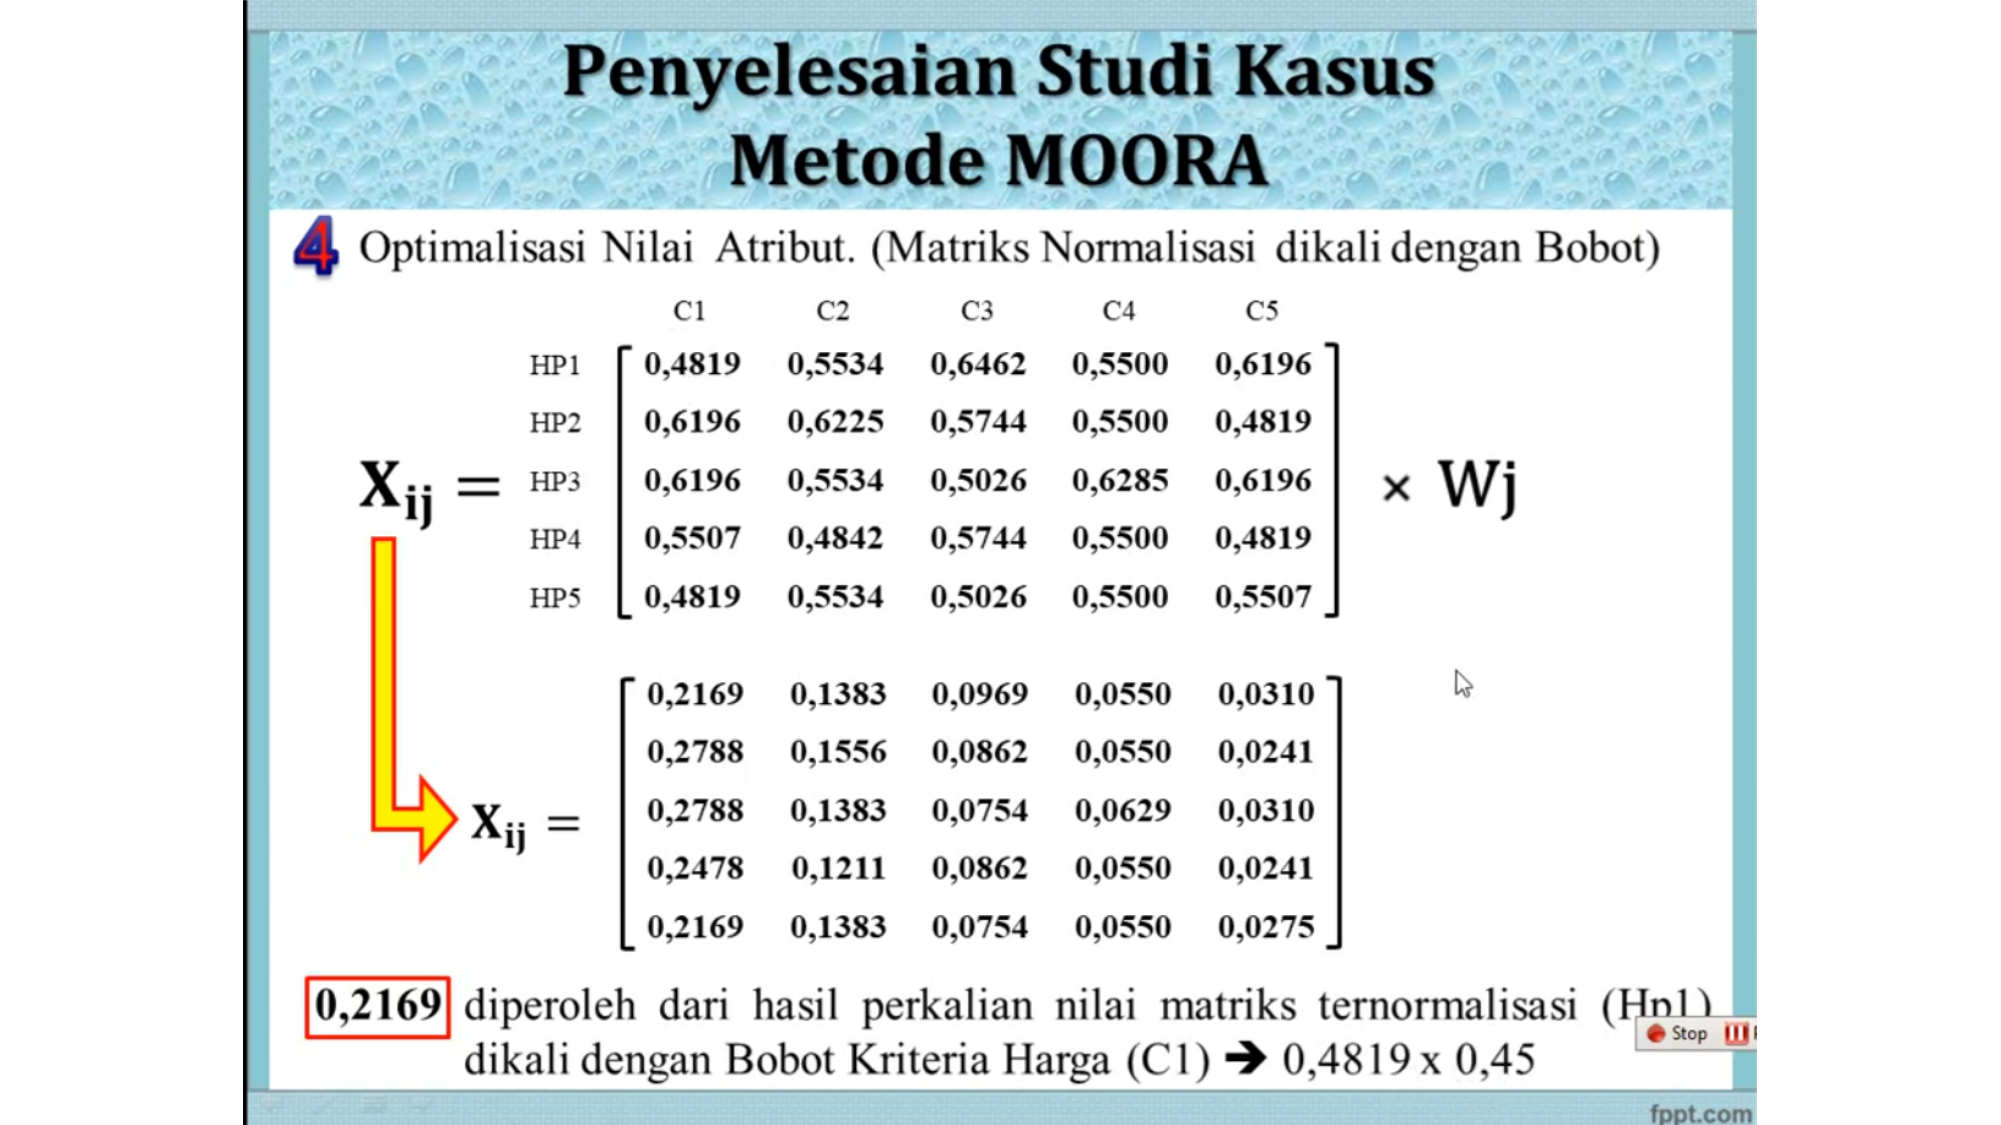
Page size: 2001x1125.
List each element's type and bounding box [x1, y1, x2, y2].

picture [243, 0, 1757, 1125]
